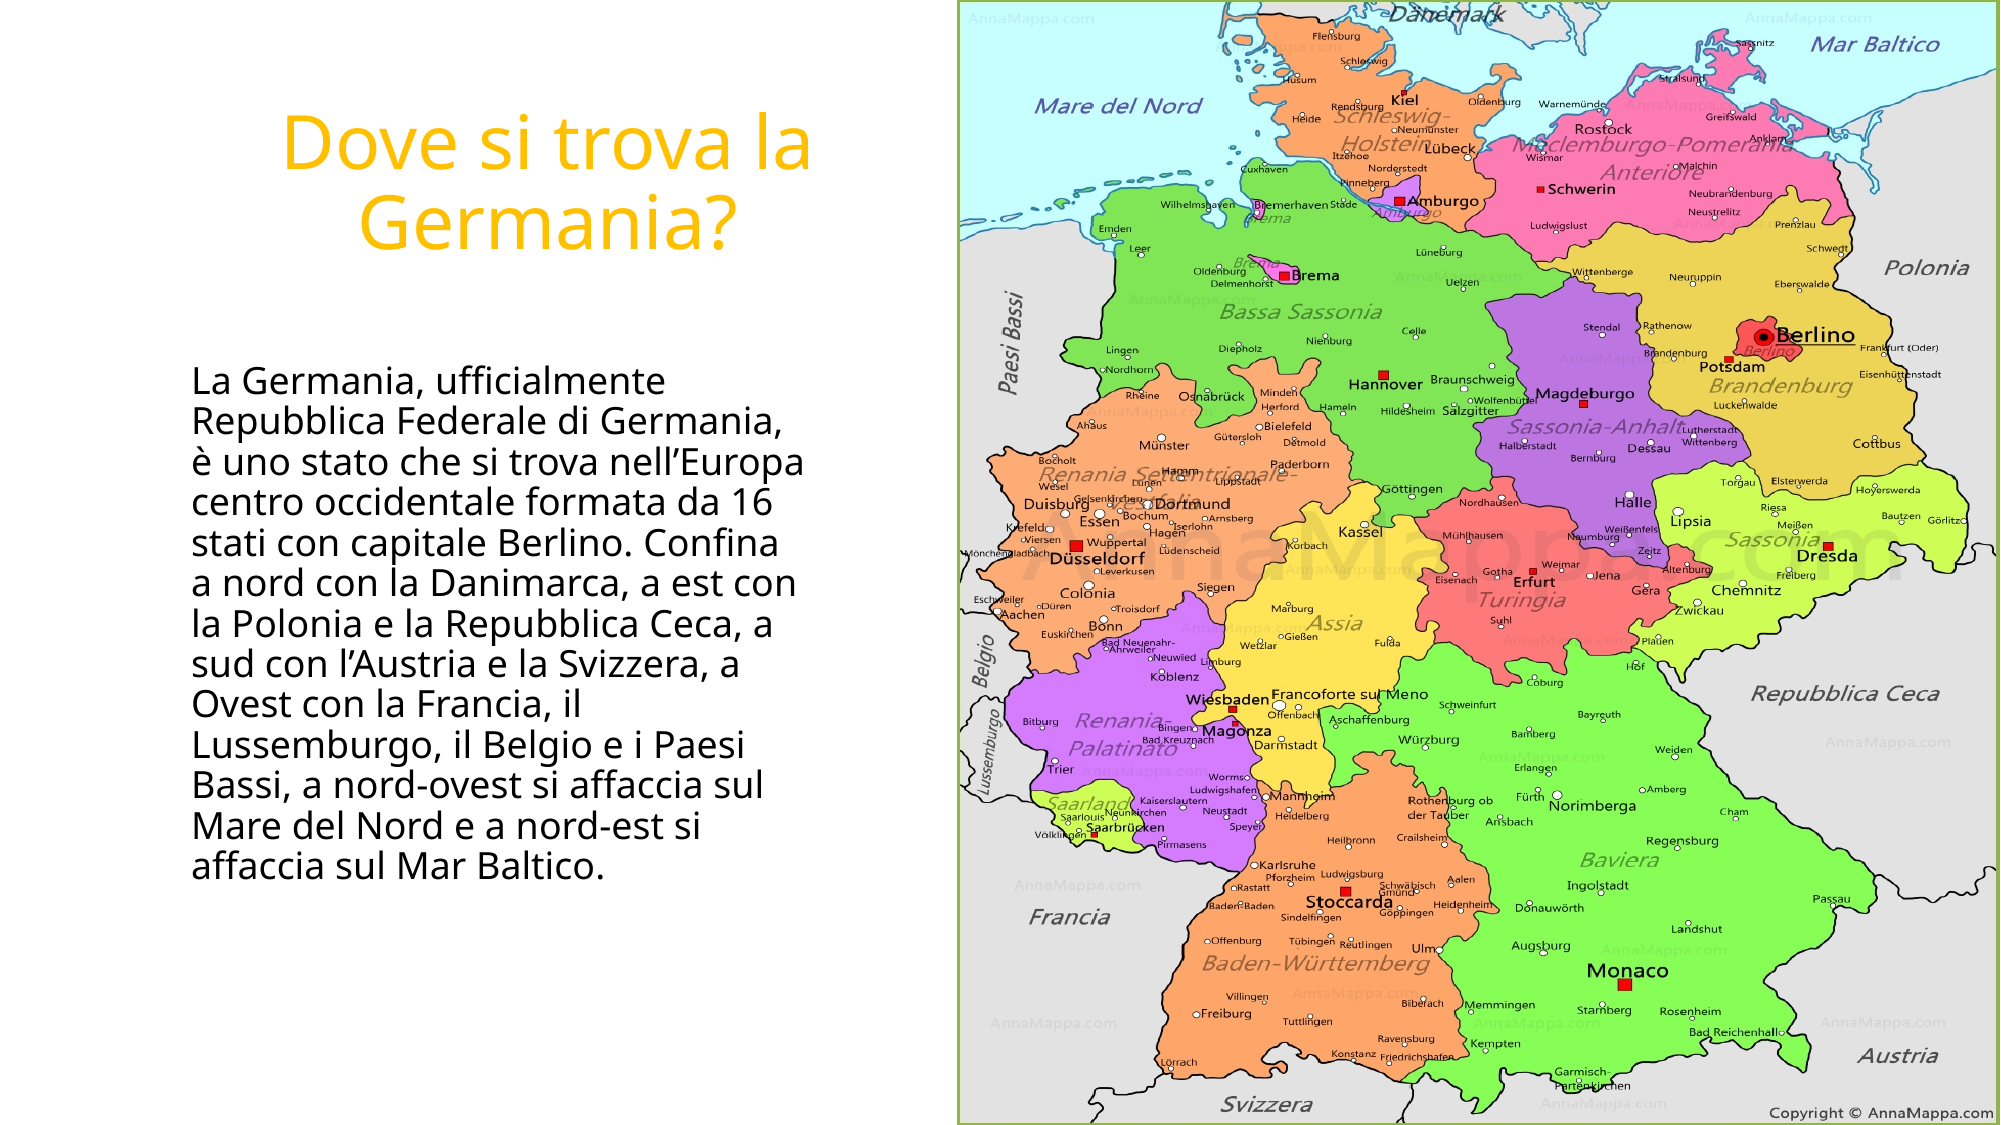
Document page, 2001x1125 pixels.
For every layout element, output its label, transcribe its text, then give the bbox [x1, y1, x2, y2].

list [957, 0, 2000, 1125]
title Dove si trova la Germania? [225, 11, 871, 274]
list La Germania, ufficialmente Repubblica Federale di Germania, è uno stato che si trova nell’Europa centro occidentale formata da 16 stati con capitale Berlino. Confina a nord con la Danimarca, a est con la Polonia e la Repubblica Ceca, a sud con l’Austria e la Svizzera, a Ovest con la Francia, il Lussemburgo, il Belgio e i Paesi Bassi, a nord-ovest si affaccia sul Mare del Nord e a nord-est si affaccia sul Mar Baltico. [175, 354, 821, 980]
